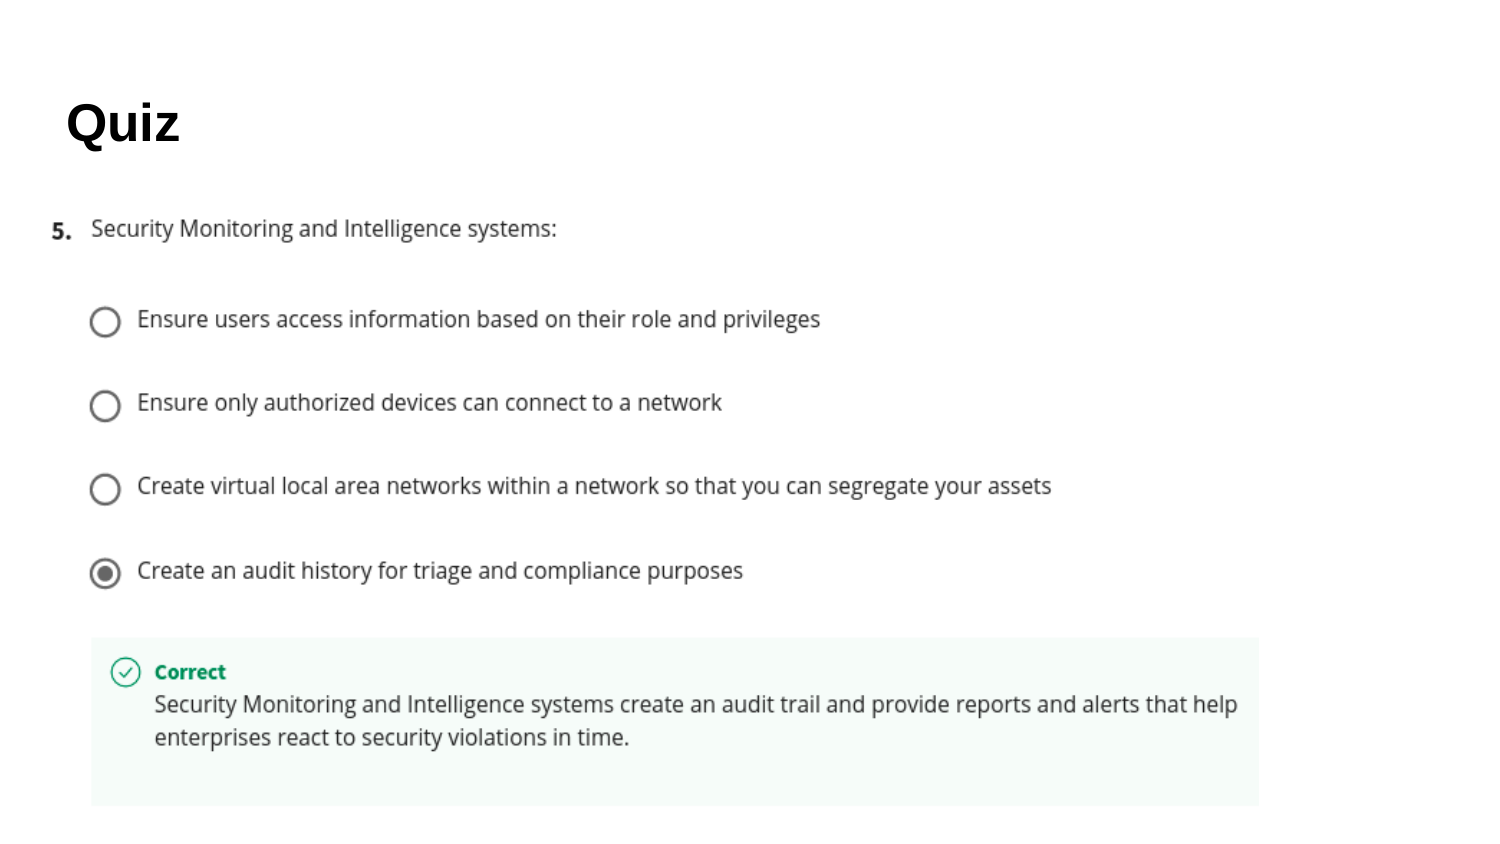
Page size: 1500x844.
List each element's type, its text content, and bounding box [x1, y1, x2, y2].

title Quiz [51, 72, 1449, 167]
picture [24, 191, 1259, 819]
